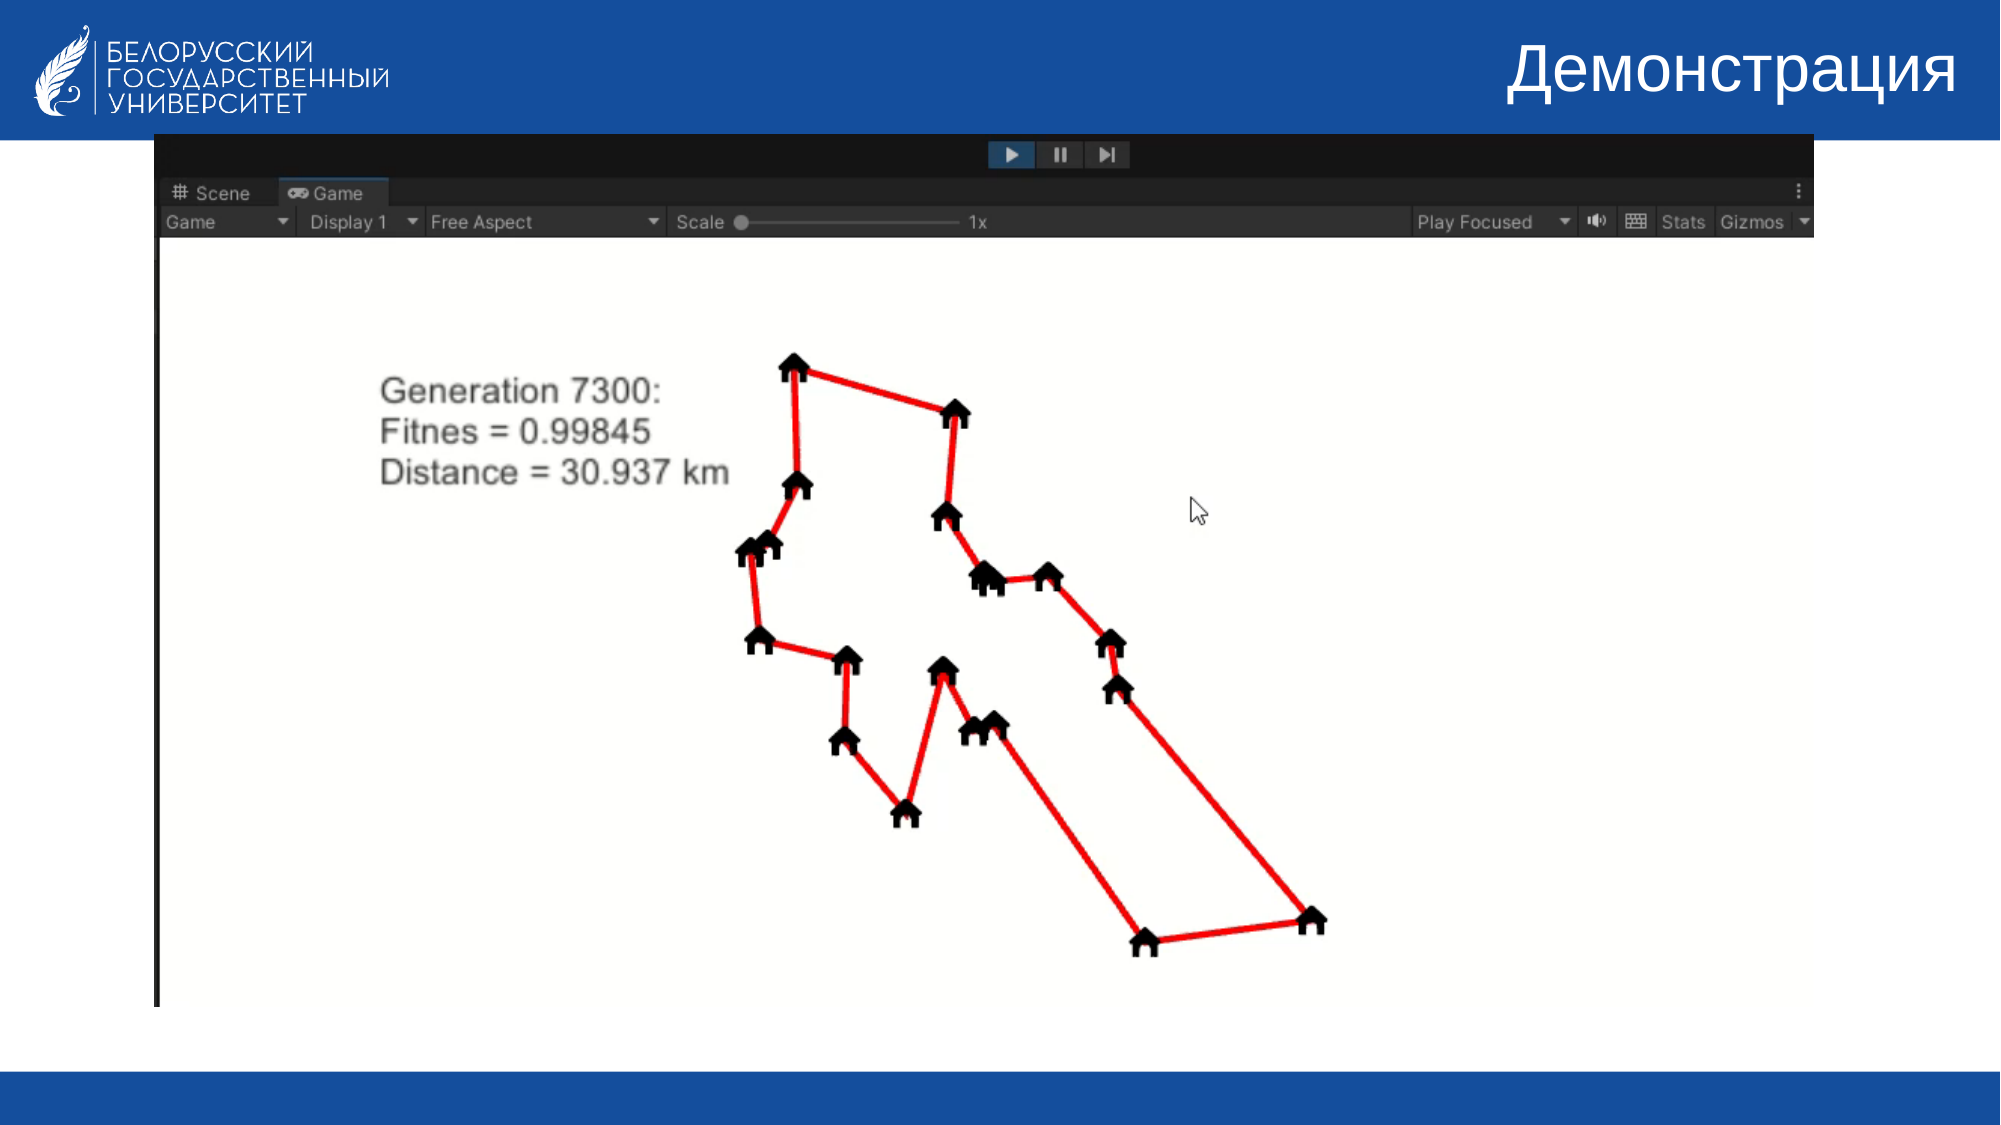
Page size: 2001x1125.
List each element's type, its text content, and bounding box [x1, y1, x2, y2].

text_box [153, 133, 1815, 1008]
picture [33, 25, 388, 116]
title Демонстрация [898, 6, 1975, 134]
